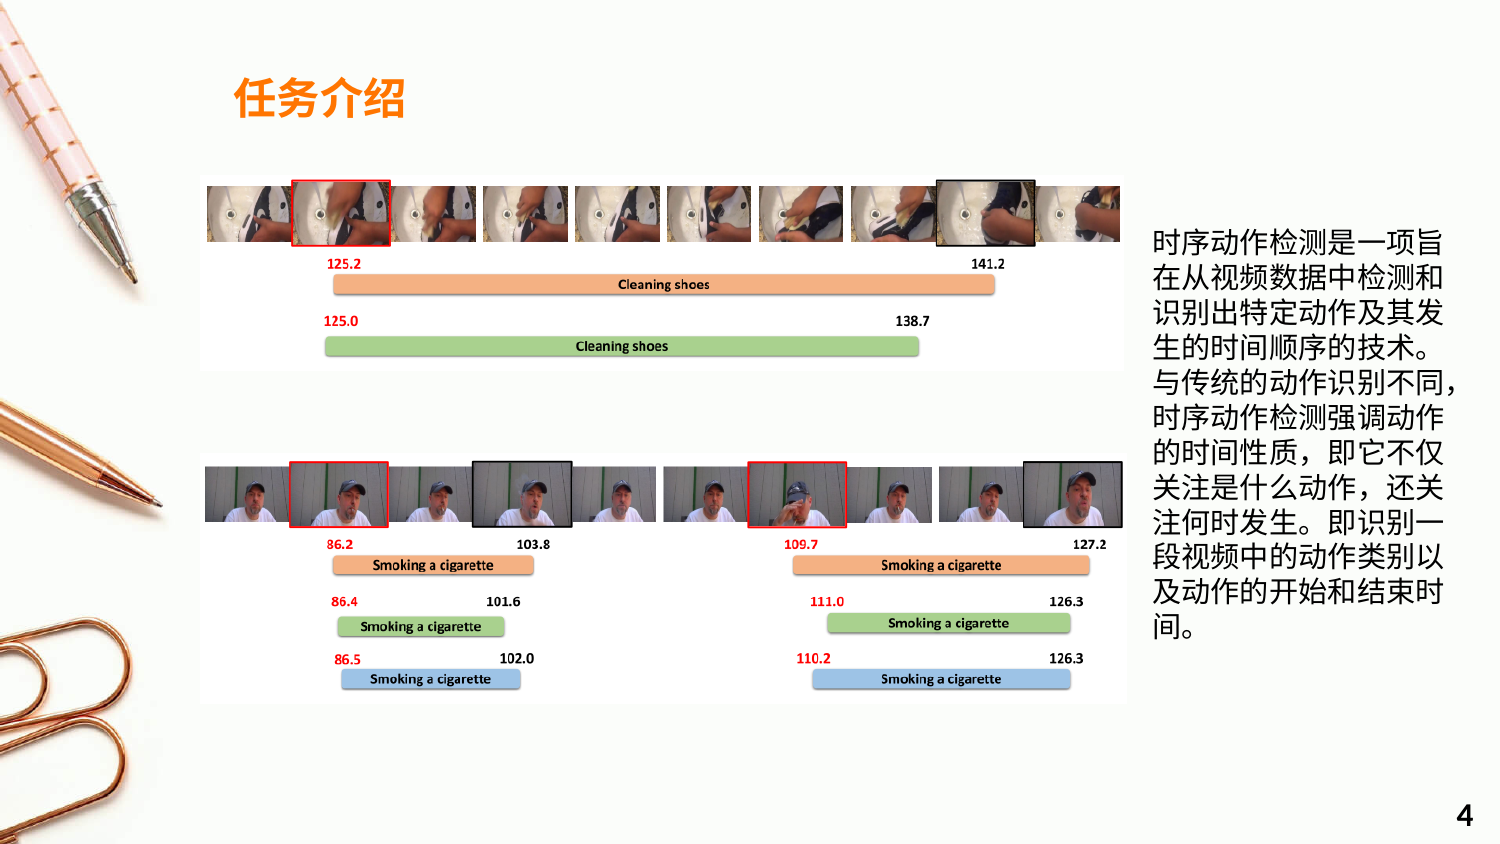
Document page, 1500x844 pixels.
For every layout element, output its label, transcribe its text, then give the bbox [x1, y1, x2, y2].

text_box 时序动作检测是一项旨在从视频数据中检测和识别出特定动作及其发生的时间顺序的技术。与传统的动作识别不同，时序动作检测强调动作的时间性质，即它不仅关注是什么动作，还关注何时发生。即识别一段视频中的动作类别以及动作的开始和结束时间。 [1137, 216, 1460, 844]
text_box 4 [1441, 785, 1488, 835]
text_box 任务介绍 [218, 51, 1451, 143]
picture [0, 0, 1500, 844]
